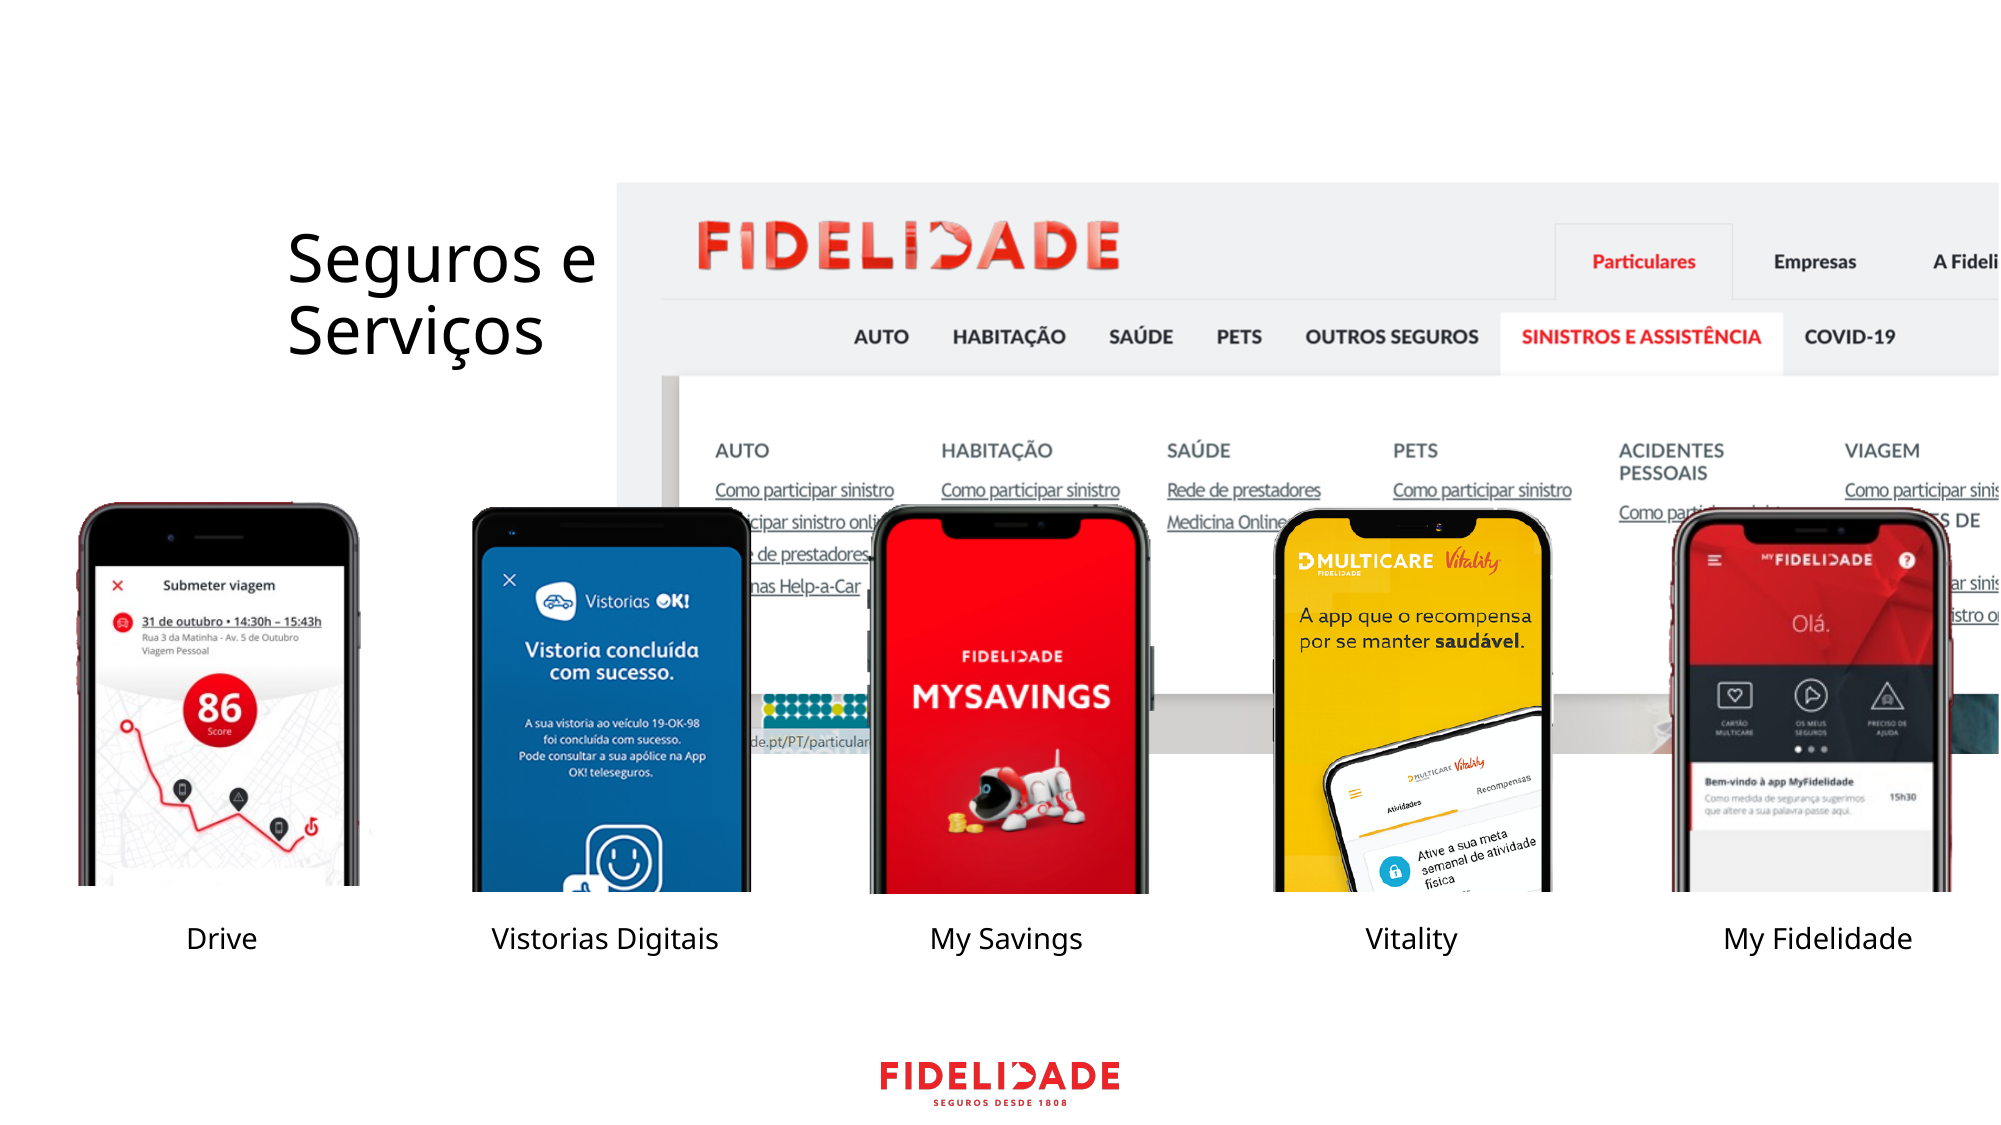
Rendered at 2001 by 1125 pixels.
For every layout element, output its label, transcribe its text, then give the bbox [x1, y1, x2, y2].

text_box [1662, 491, 1960, 1116]
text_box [852, 480, 1161, 1115]
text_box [62, 491, 376, 990]
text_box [464, 507, 752, 1115]
picture [616, 182, 1999, 894]
text_box Seguros e Serviços [273, 217, 616, 416]
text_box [1262, 478, 1561, 1116]
